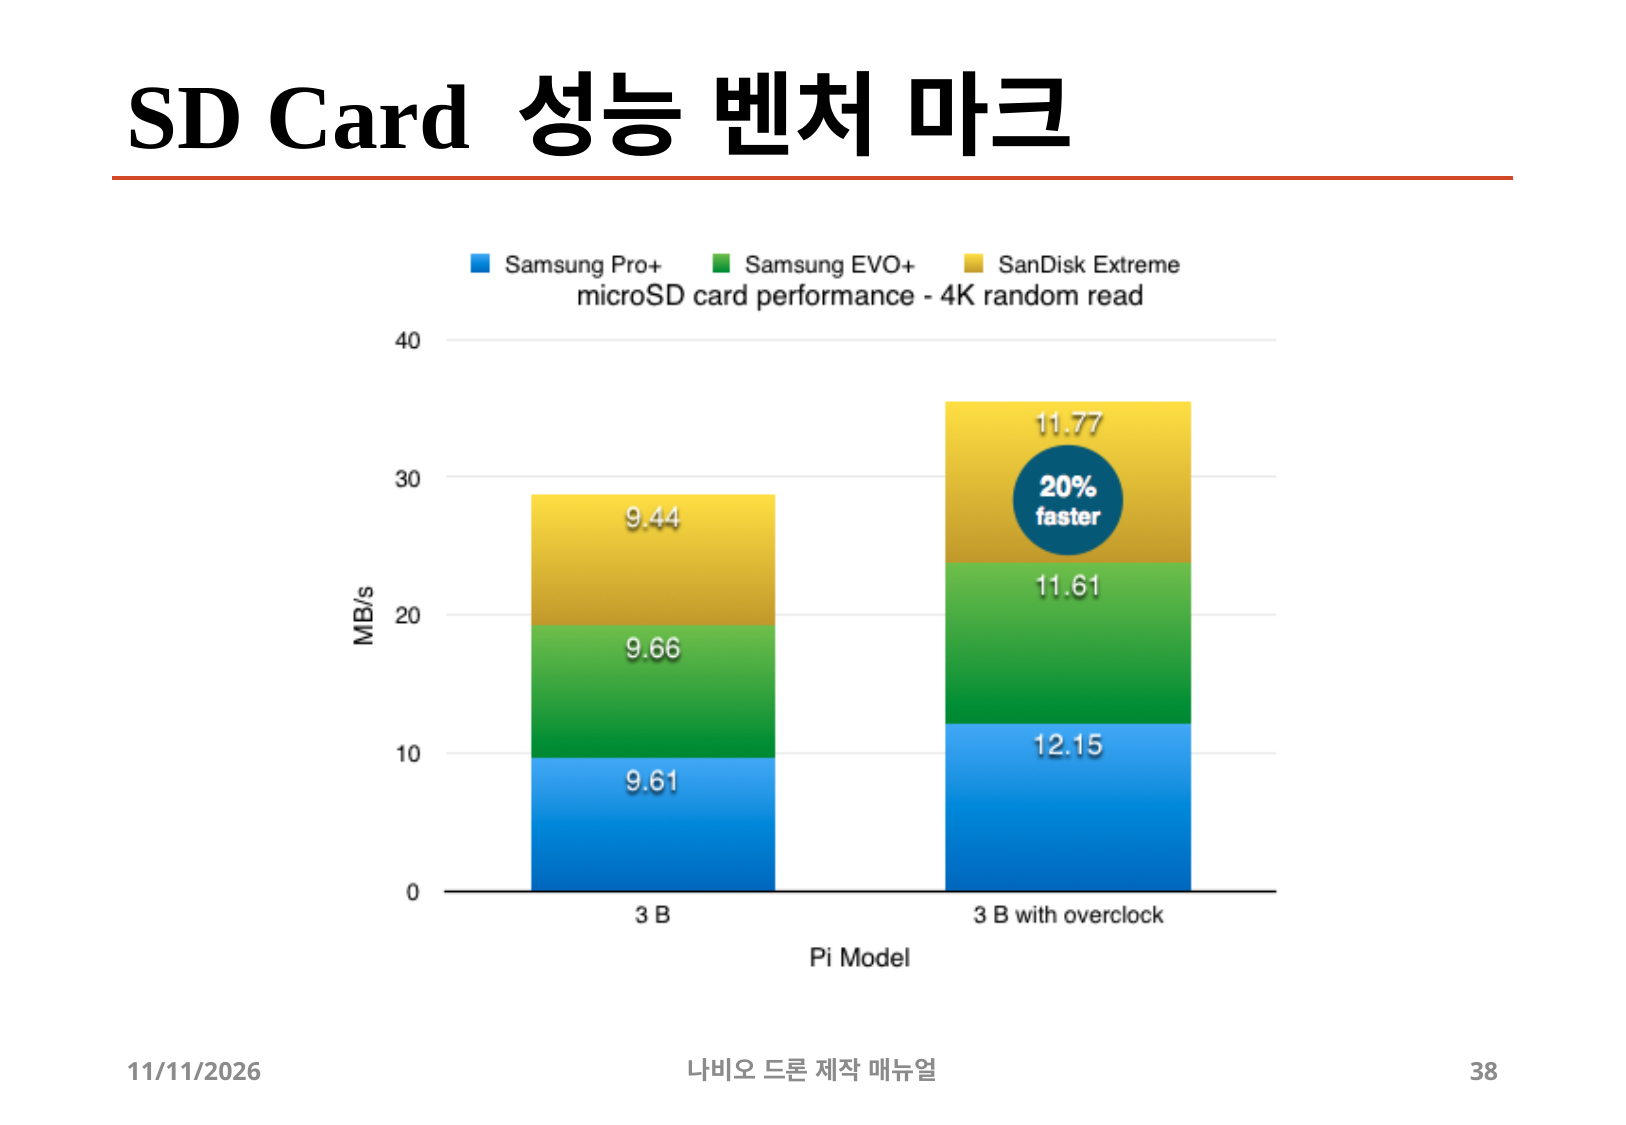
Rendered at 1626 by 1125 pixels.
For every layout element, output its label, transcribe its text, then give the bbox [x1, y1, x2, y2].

title SD Card 성능 벤처 마크 [111, 59, 1514, 179]
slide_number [111, 1042, 303, 1103]
slide_number 38 [1433, 1042, 1514, 1103]
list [336, 239, 1288, 982]
footer 나비오 드론 제작 매뉴얼 [538, 1042, 1087, 1103]
